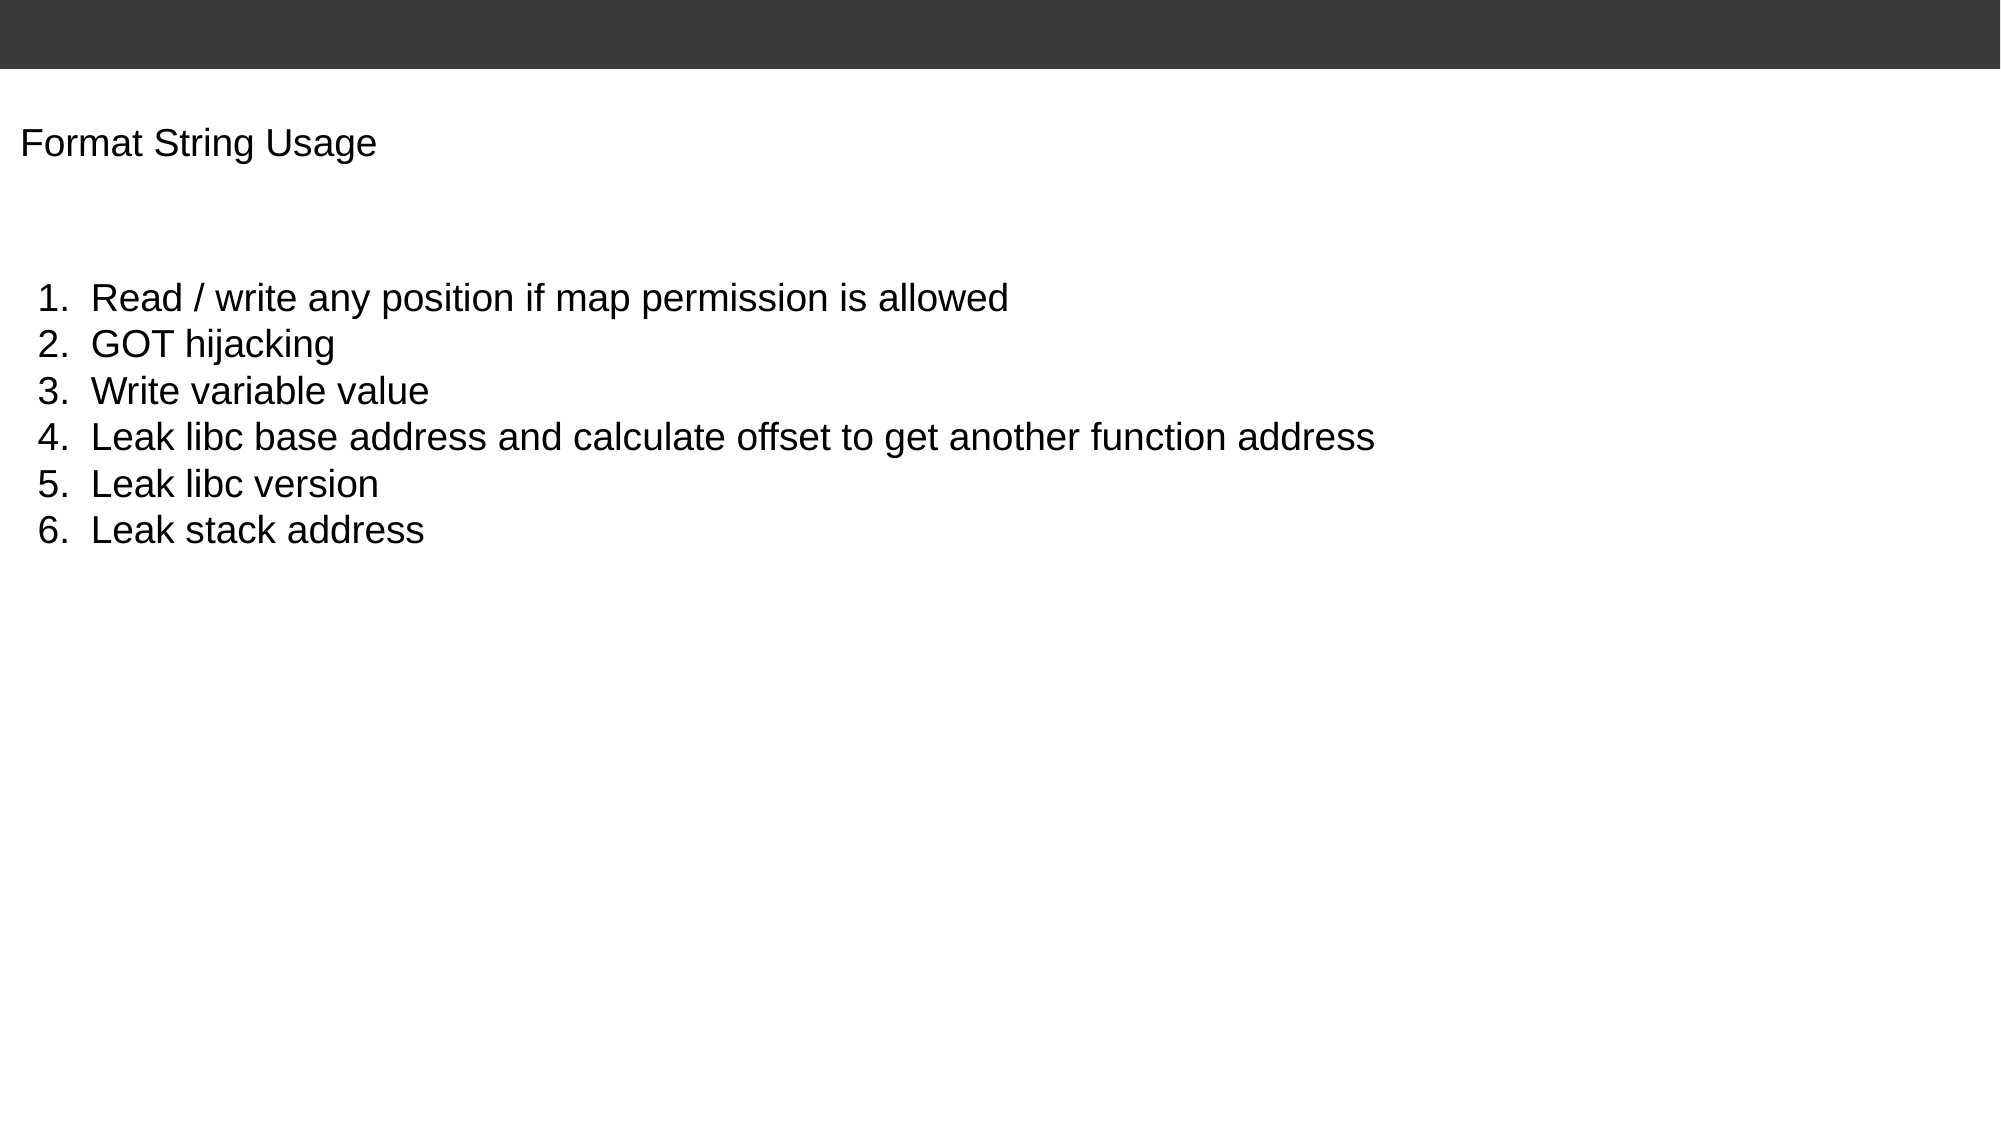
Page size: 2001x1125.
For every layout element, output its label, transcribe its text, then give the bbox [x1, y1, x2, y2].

list Read / write any position if map permission is allowed GOT hijacking Write variable value Leak libc base address and calculate offset to get another function address Leak libc version Leak stack address [0, 252, 1864, 1000]
title Format String Usage [0, 97, 1864, 223]
